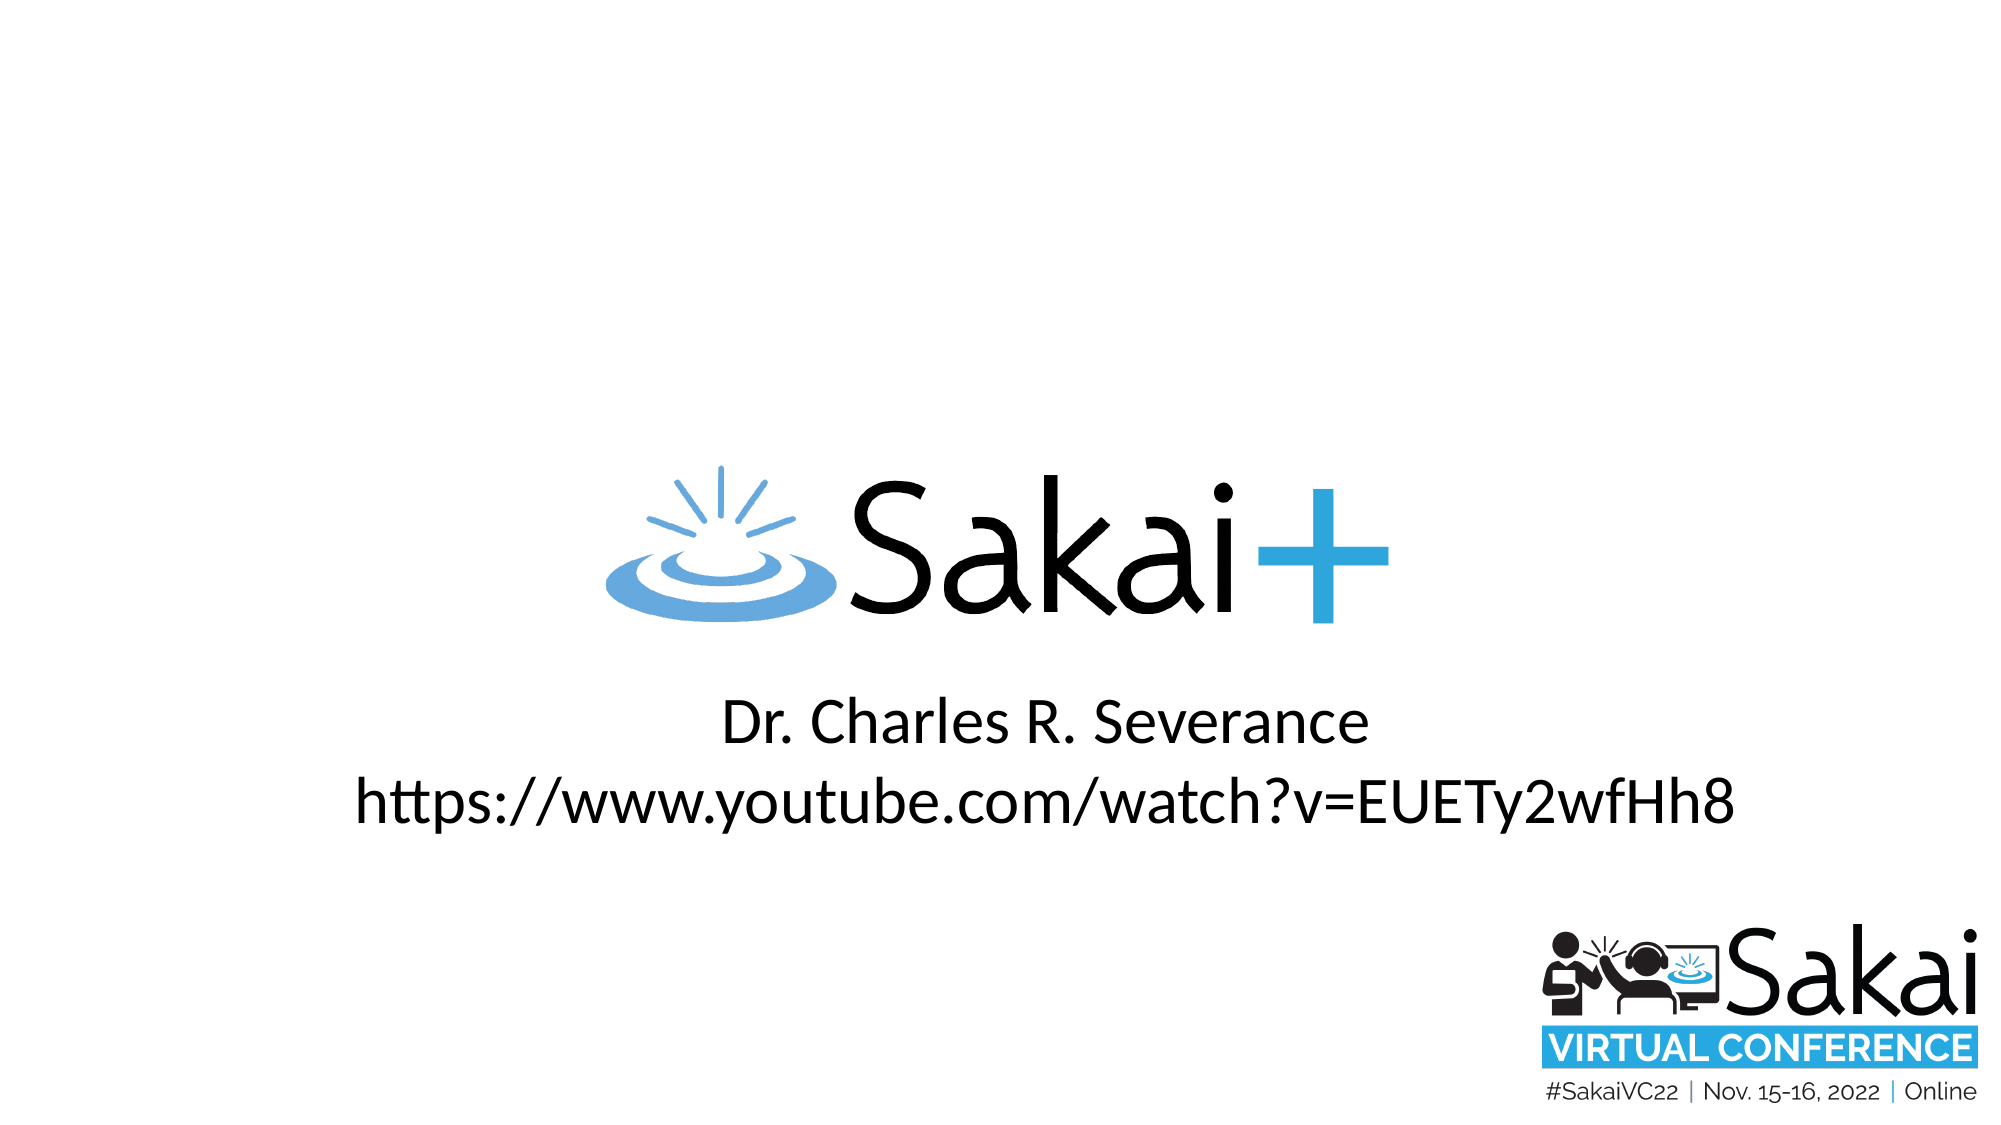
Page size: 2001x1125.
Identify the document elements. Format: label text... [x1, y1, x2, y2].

picture [1542, 924, 1978, 1103]
text_box Dr. Charles R. Severance https://www.youtube.com/watch?v=EUETy2wfHh8 [340, 669, 1752, 845]
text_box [594, 352, 1406, 717]
